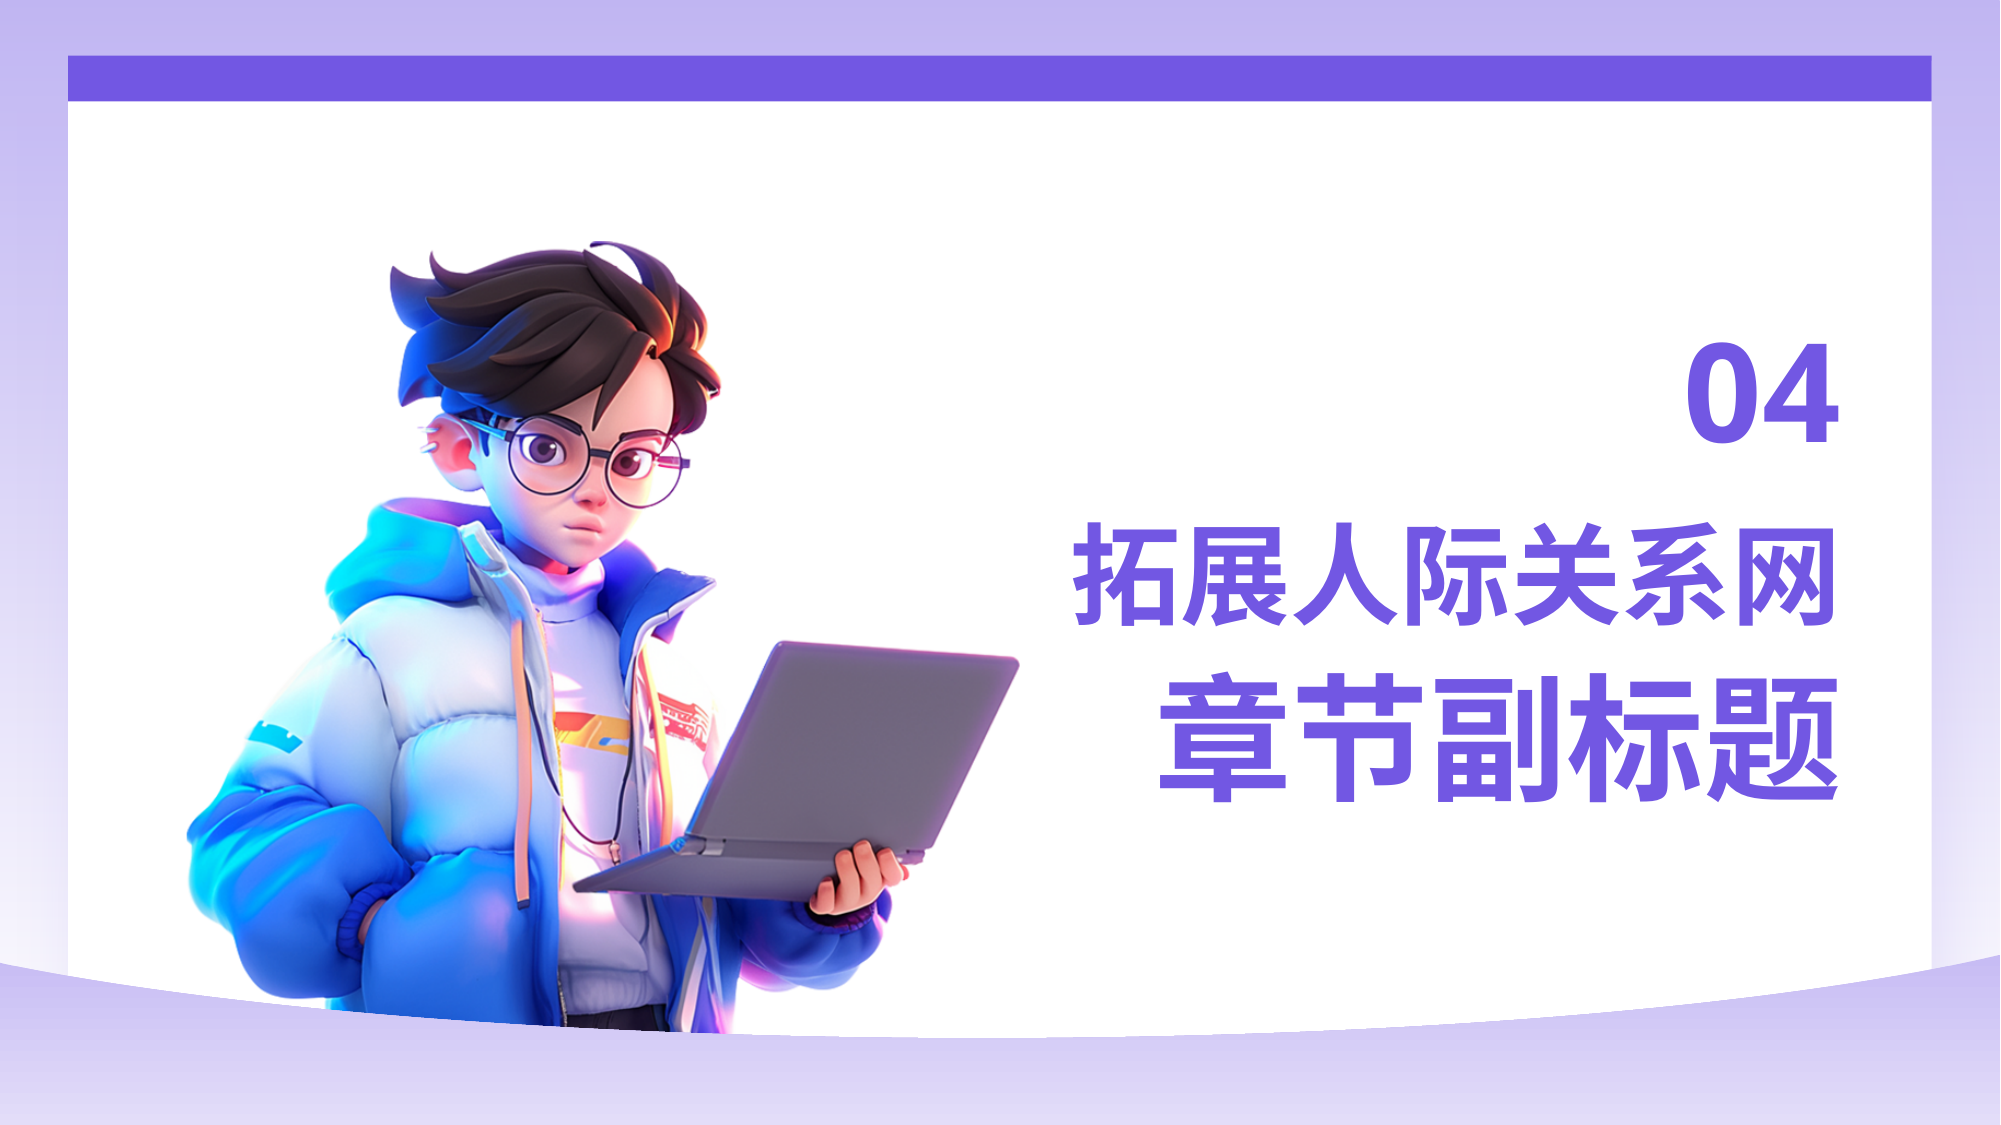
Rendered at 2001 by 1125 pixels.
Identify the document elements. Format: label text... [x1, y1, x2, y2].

list 章节副标题 [1064, 664, 1842, 759]
text_box 04 [1064, 241, 1842, 484]
title 拓展人际关系网 [1064, 490, 1842, 639]
picture [146, 241, 1021, 1038]
